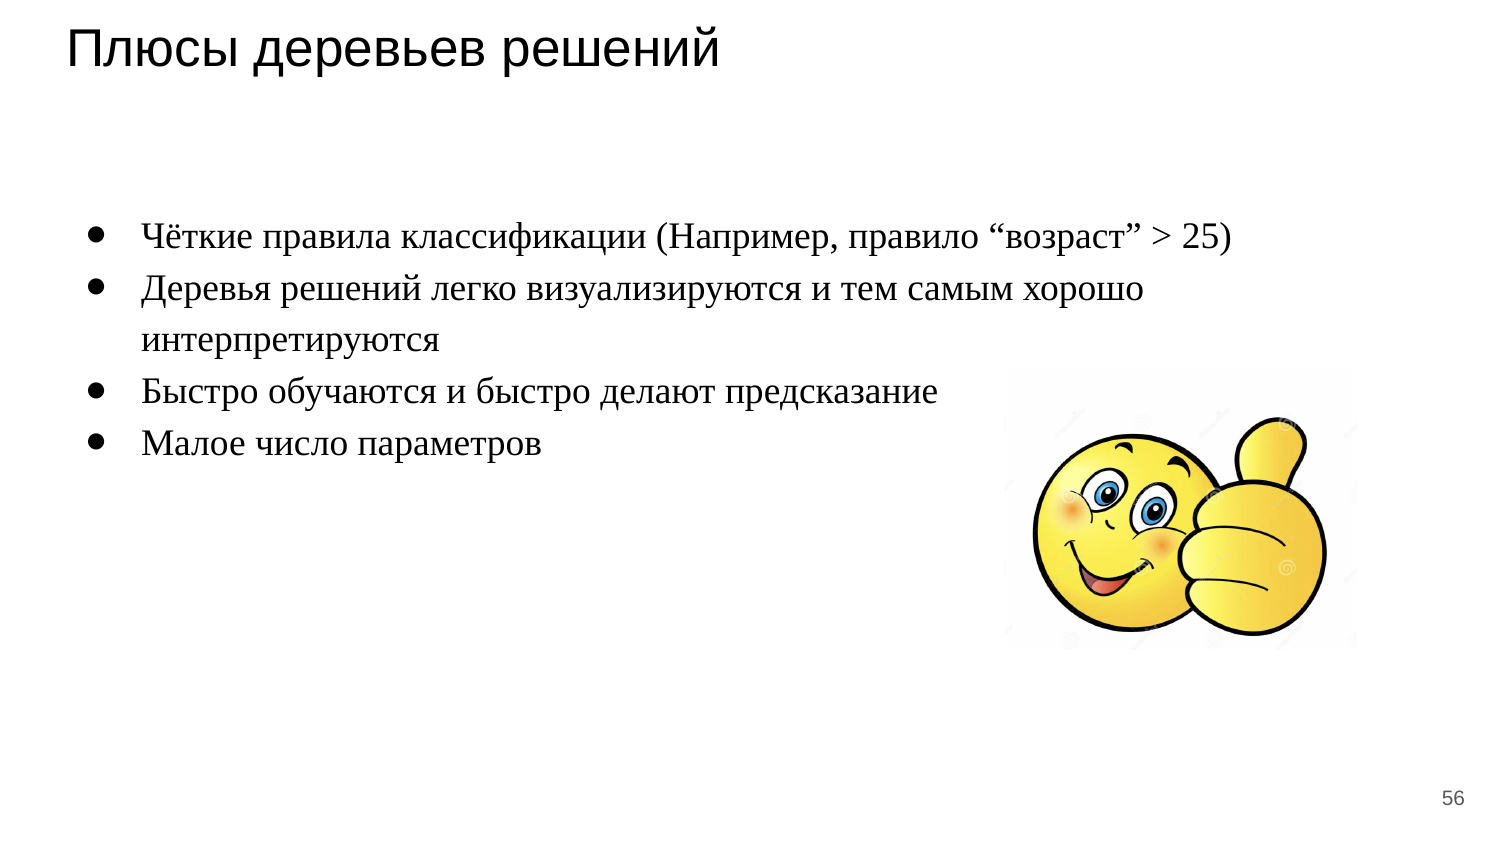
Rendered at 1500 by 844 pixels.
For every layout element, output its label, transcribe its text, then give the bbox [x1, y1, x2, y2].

title Плюсы деревьев решений [51, 0, 1449, 92]
picture [1004, 368, 1357, 650]
slide_number ‹#› [1389, 764, 1480, 830]
list Чёткие правила классификации (Например, правило “возраст” > 25) Деревья решений легко визуализируются и тем самым хорошо интерпретируются Быстро обучаются и быстро делают предсказание Малое число параметров [51, 189, 1449, 750]
